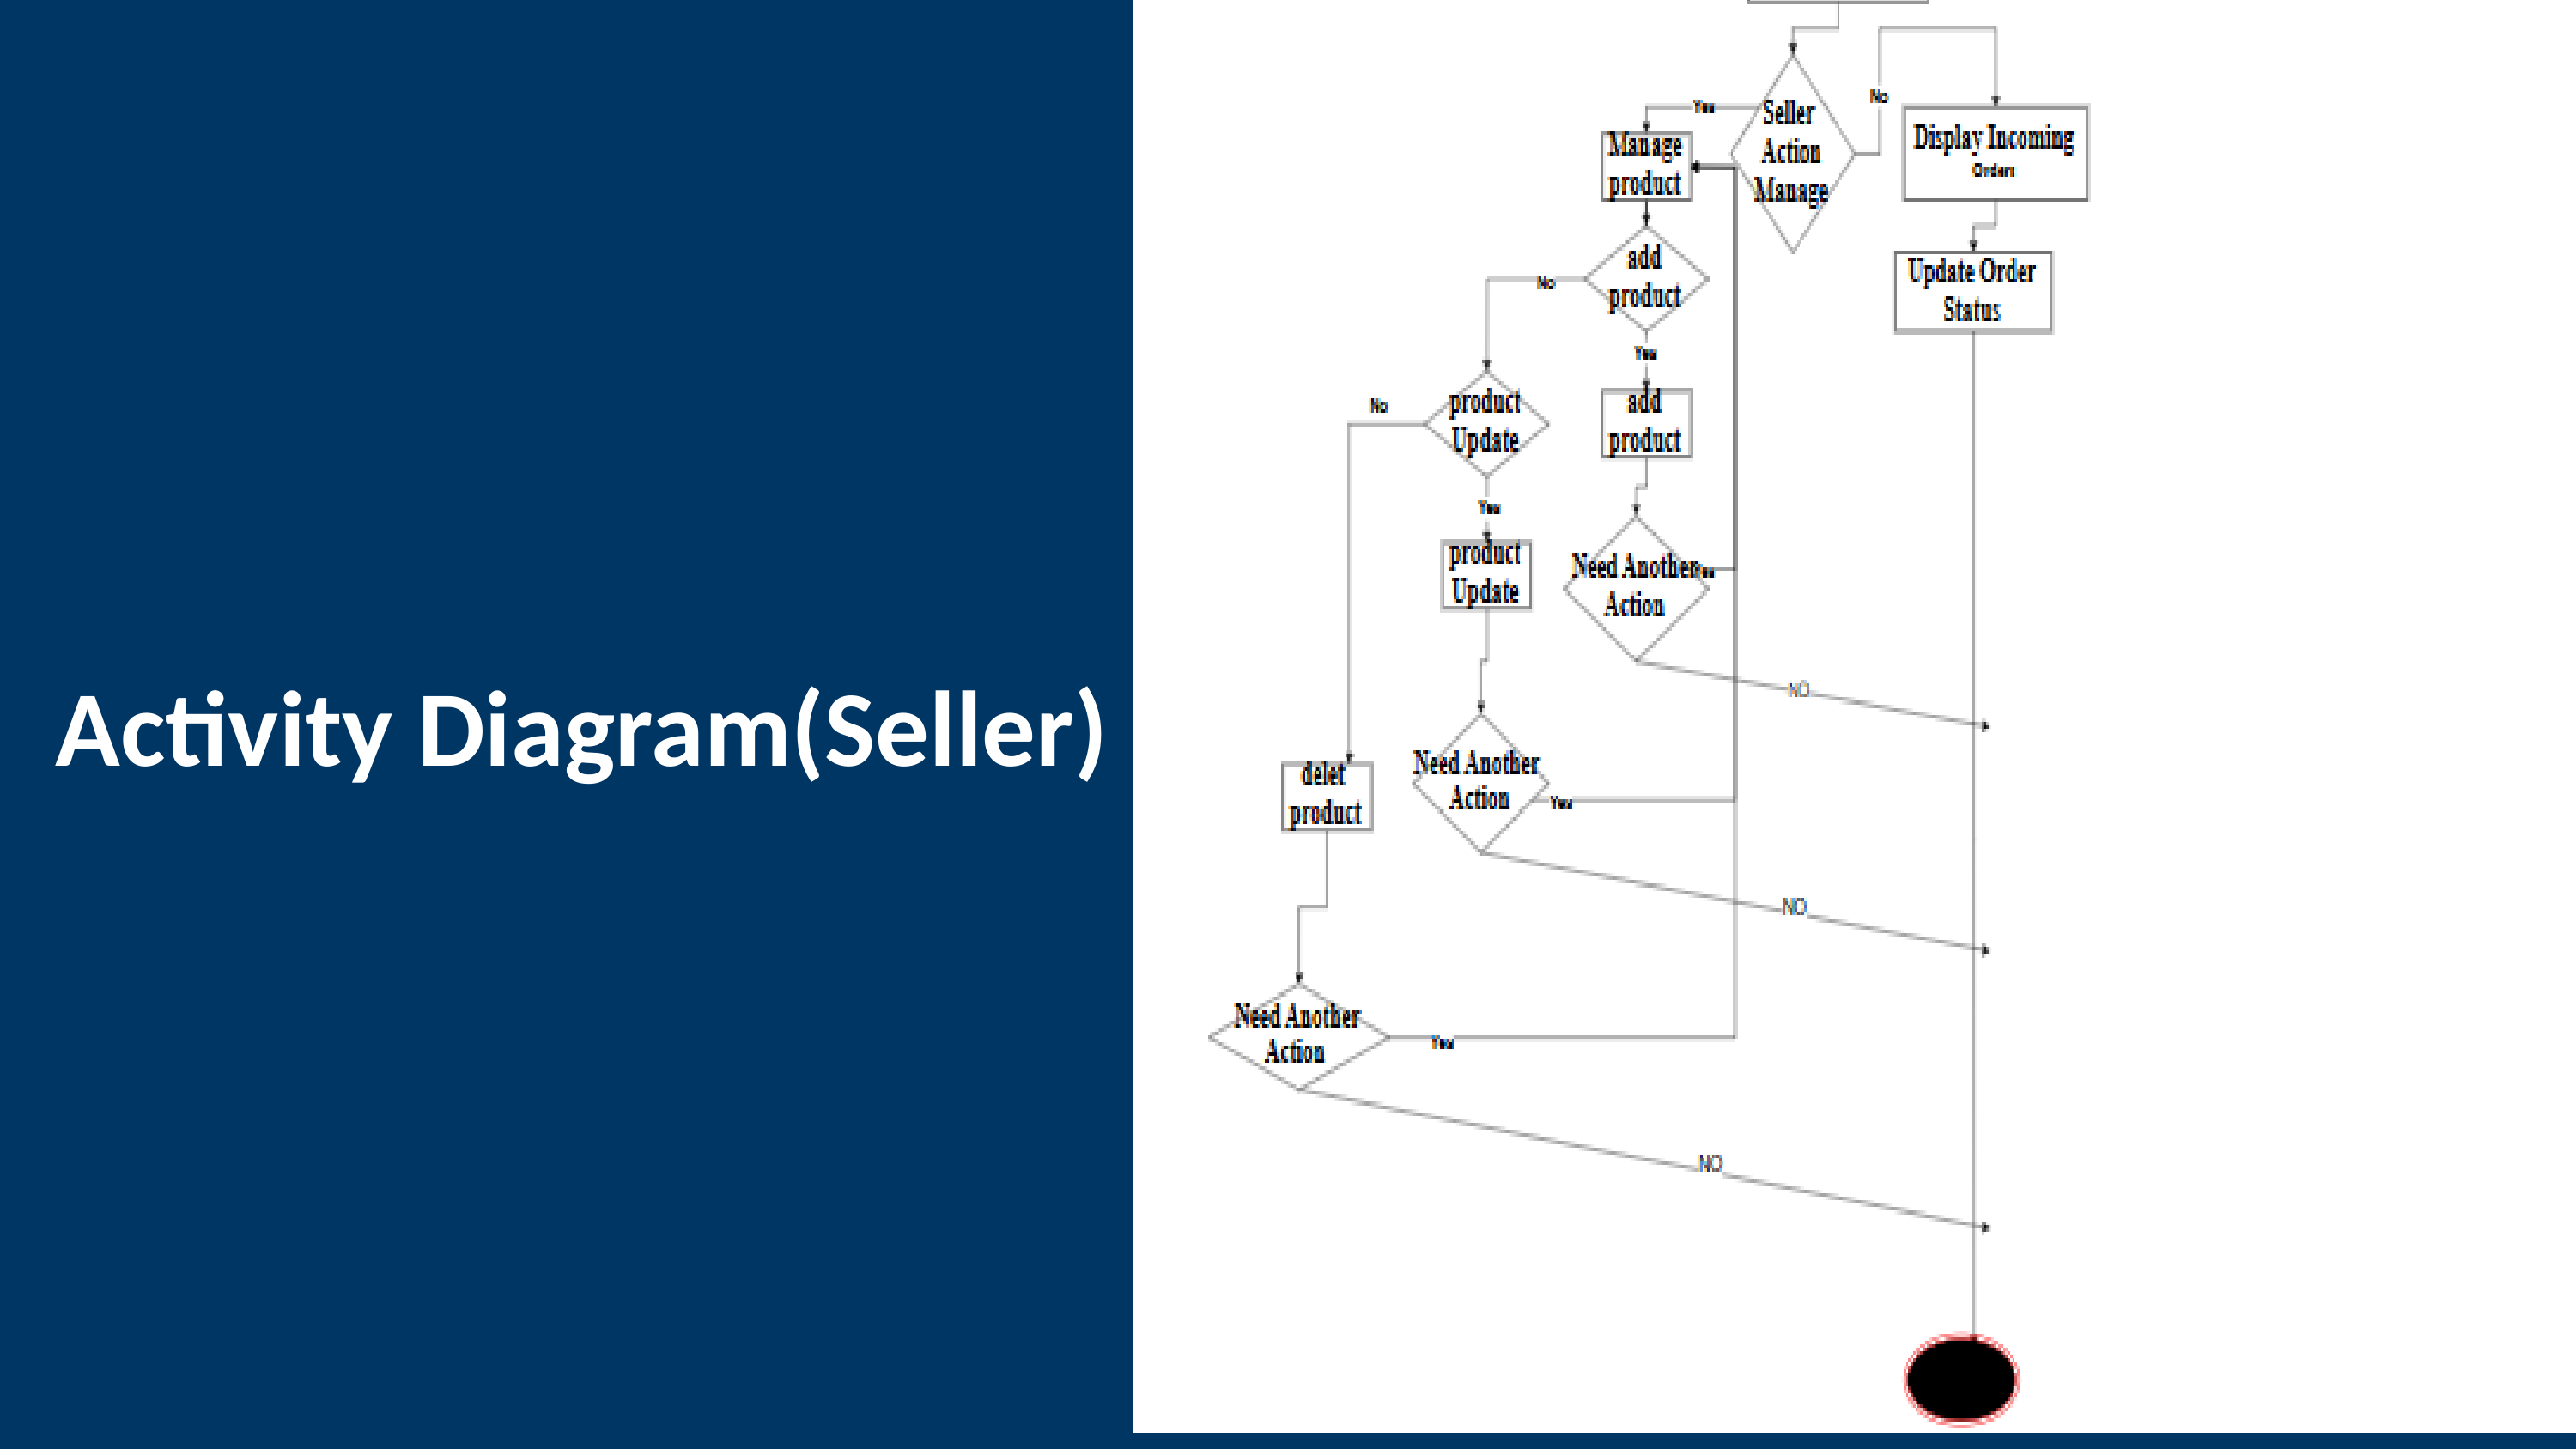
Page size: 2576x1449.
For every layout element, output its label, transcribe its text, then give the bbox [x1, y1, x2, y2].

text_box Activity Diagram(Seller) [42, 652, 1128, 795]
picture [1133, 0, 2576, 1433]
